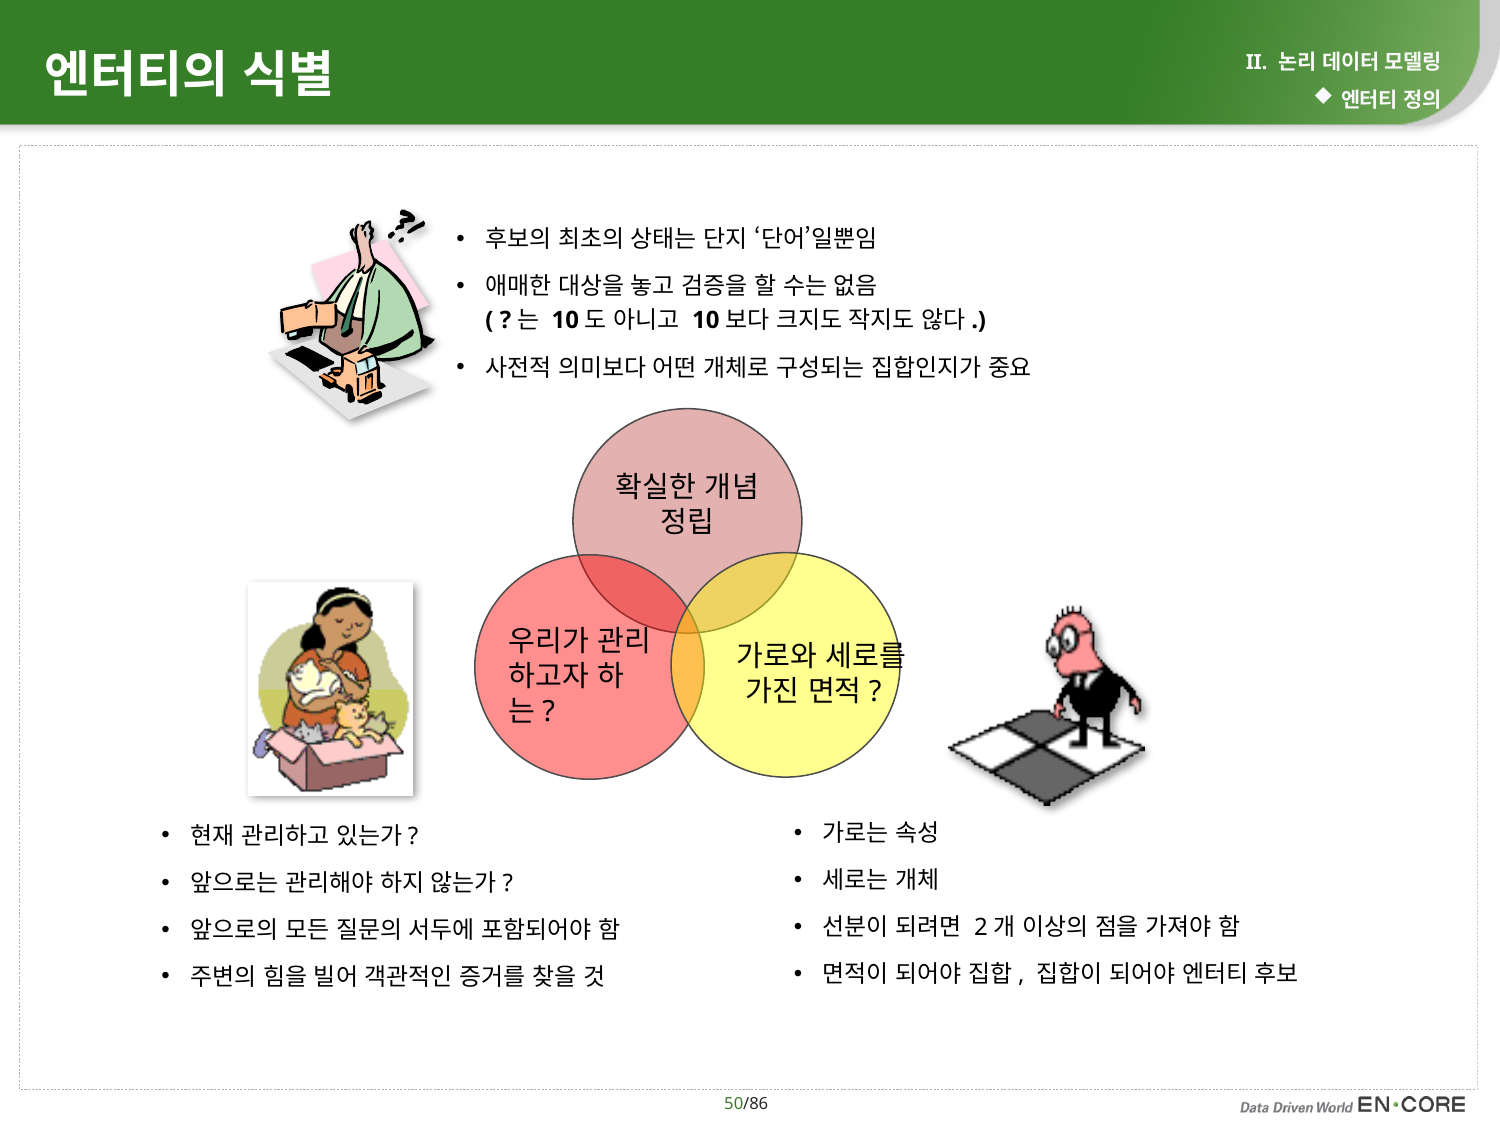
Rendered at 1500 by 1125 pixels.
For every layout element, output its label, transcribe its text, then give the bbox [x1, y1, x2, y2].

text_box [0, 81, 1275, 170]
text_box II. 논리 데이터 모델링 엔터티 정의 [1163, 19, 1457, 130]
picture [0, 0, 1500, 1125]
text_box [146, 207, 1353, 1035]
title 엔터티의 식별 [29, 19, 1163, 126]
